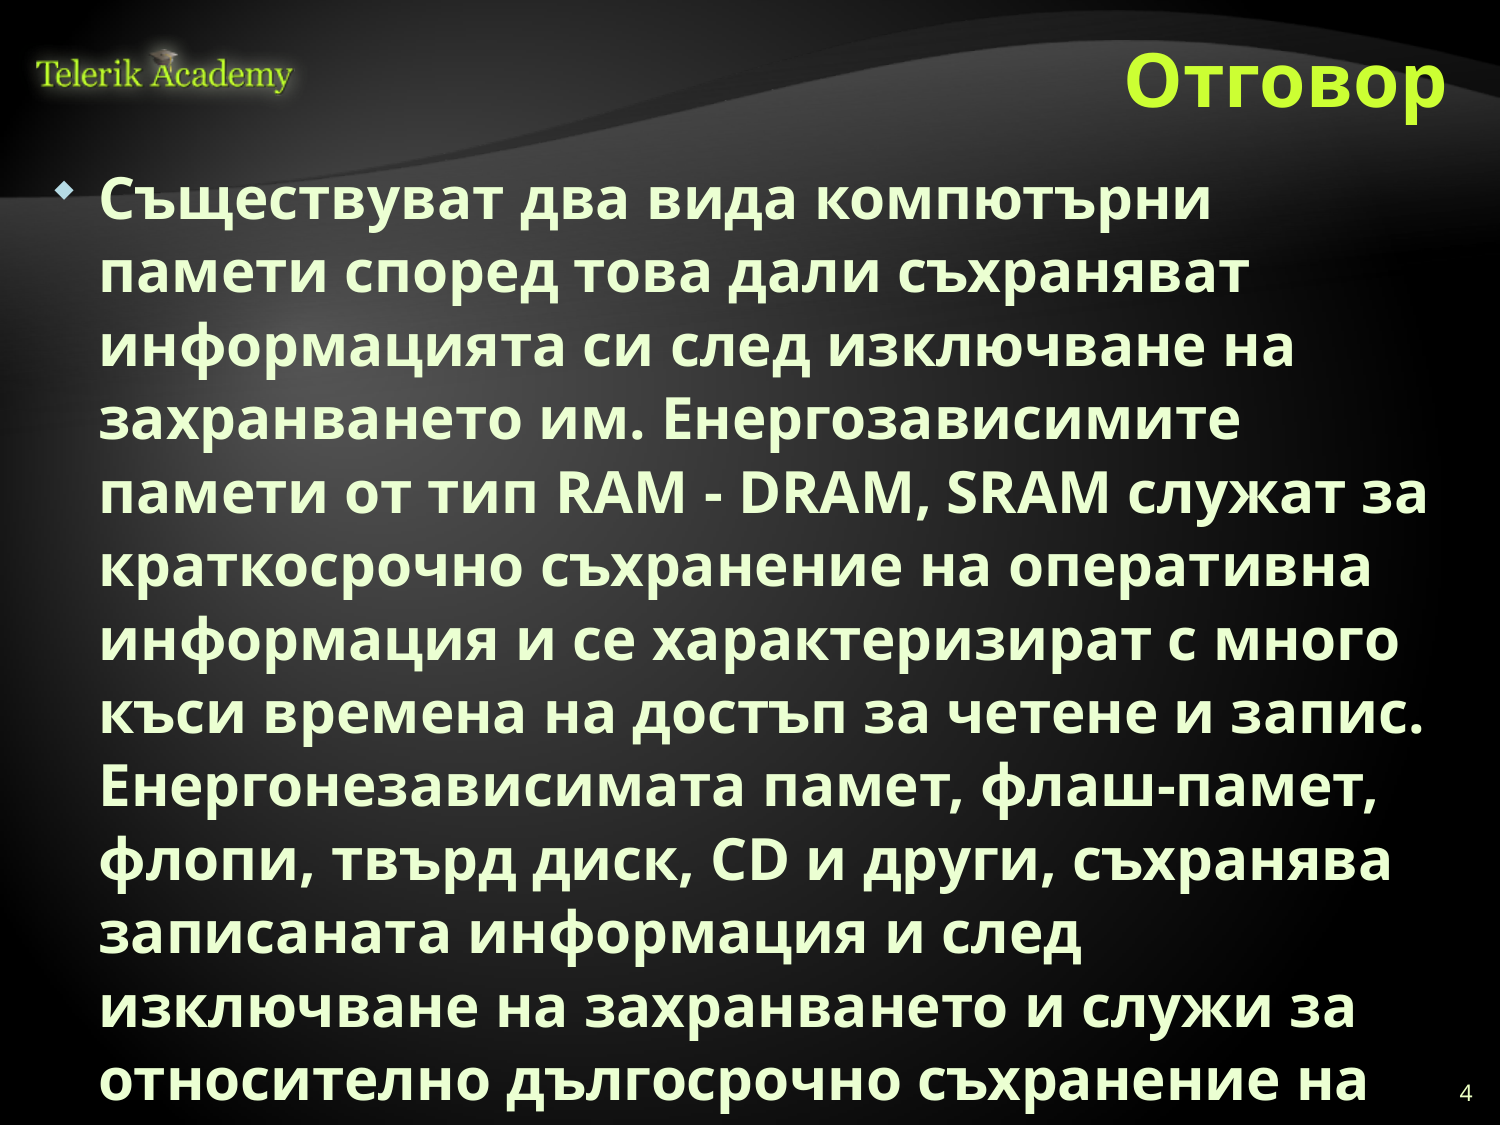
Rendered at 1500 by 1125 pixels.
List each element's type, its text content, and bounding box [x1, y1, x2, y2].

title Отговор [300, 12, 1463, 149]
picture [0, 0, 1500, 1125]
list Съществуват два вида компютърни памети според това дали съхраняват информацията си след изключване на захранването им. Енергозависимите памети от тип RAM - DRAM, SRAM служат за краткосрочно съхранение на оперативна информация и се характеризират с много къси времена на достъп за четене и запис. Енергонезависимата памет, флаш-памет, флопи, твърд диск, CD и други, съхранява записаната информация и след изключване на захранването и служи за относително дългосрочно съхранение на тази информация.Информация: [37, 149, 1463, 1100]
slide_number 4 [1412, 1074, 1488, 1113]
